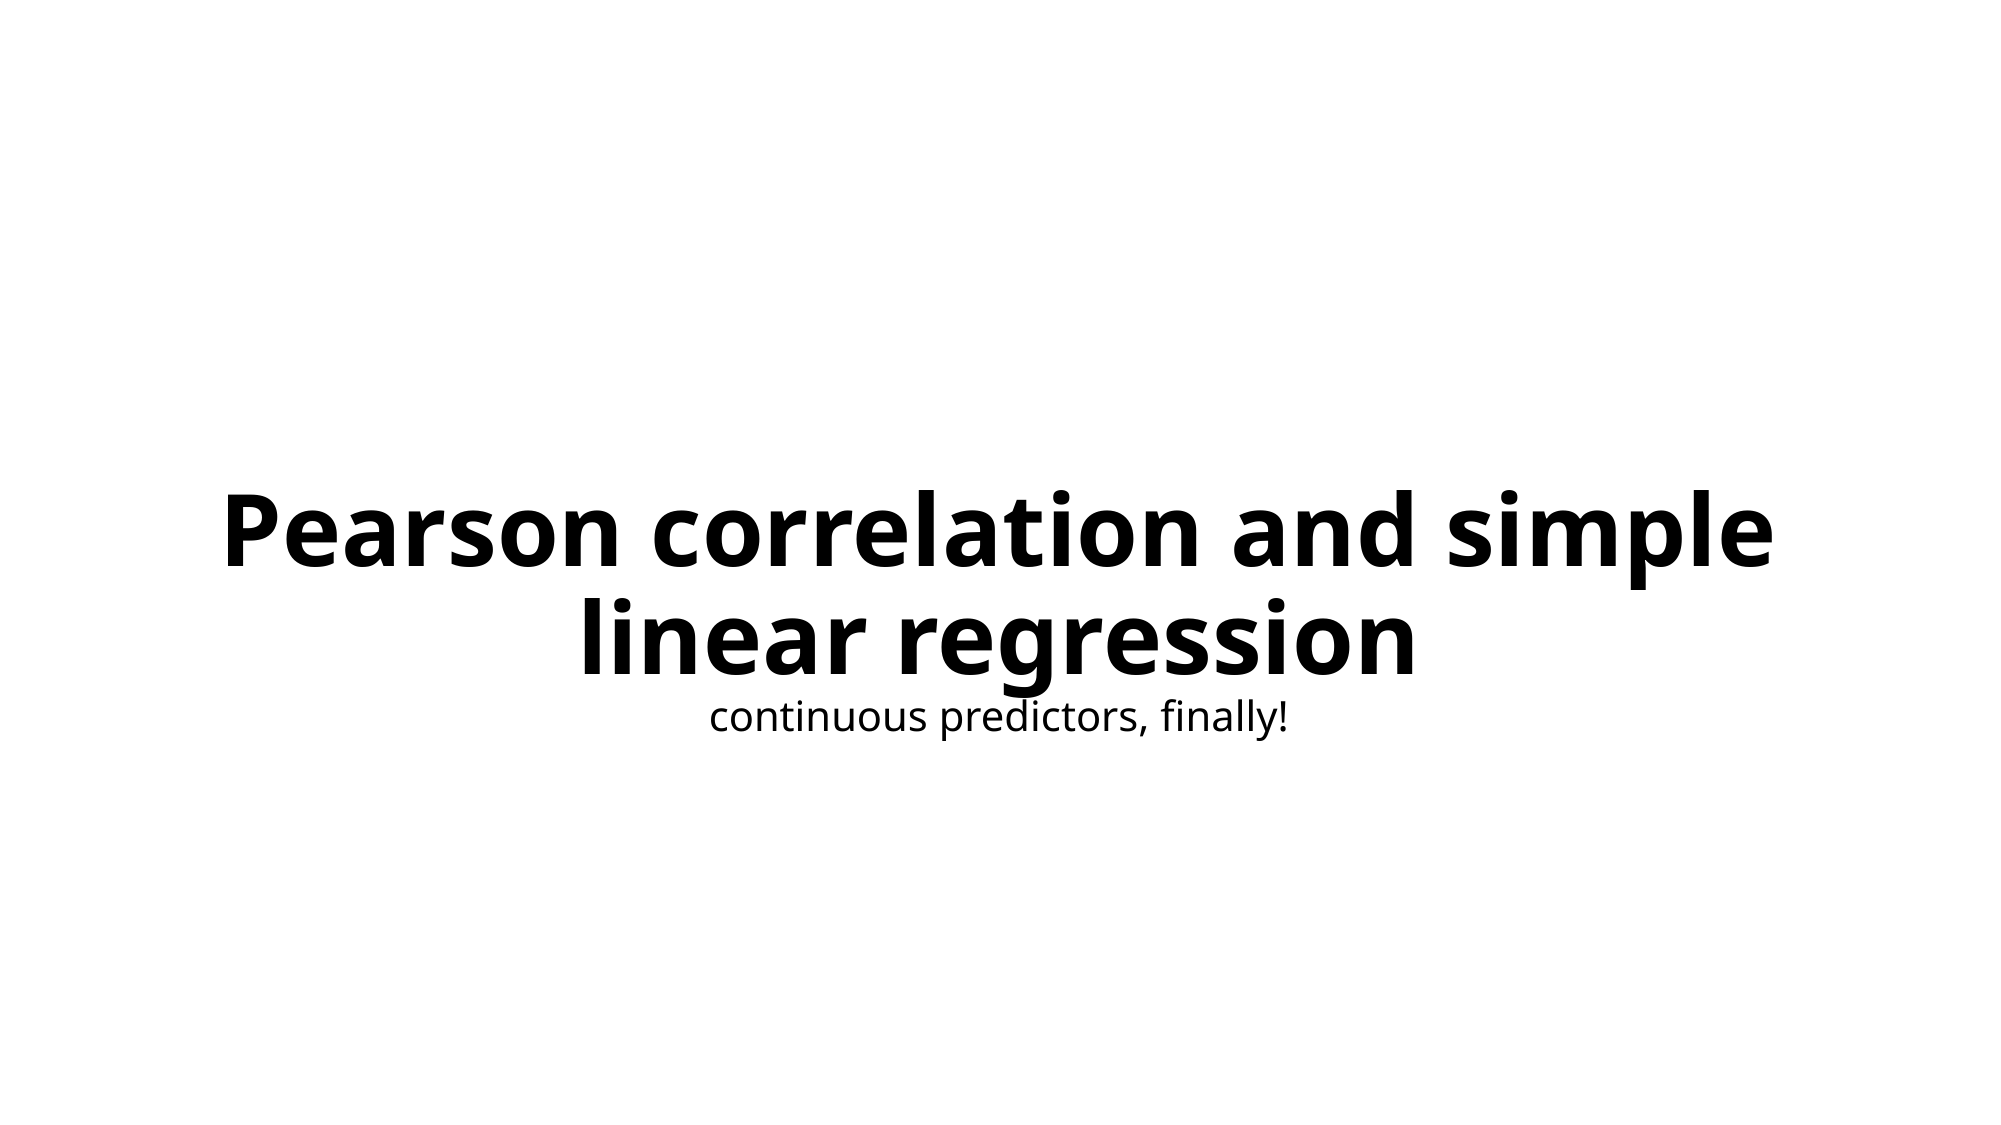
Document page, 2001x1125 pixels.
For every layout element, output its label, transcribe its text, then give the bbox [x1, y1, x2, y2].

title Pearson correlation and simple linear regression continuous predictors, finally! [136, 280, 1862, 749]
